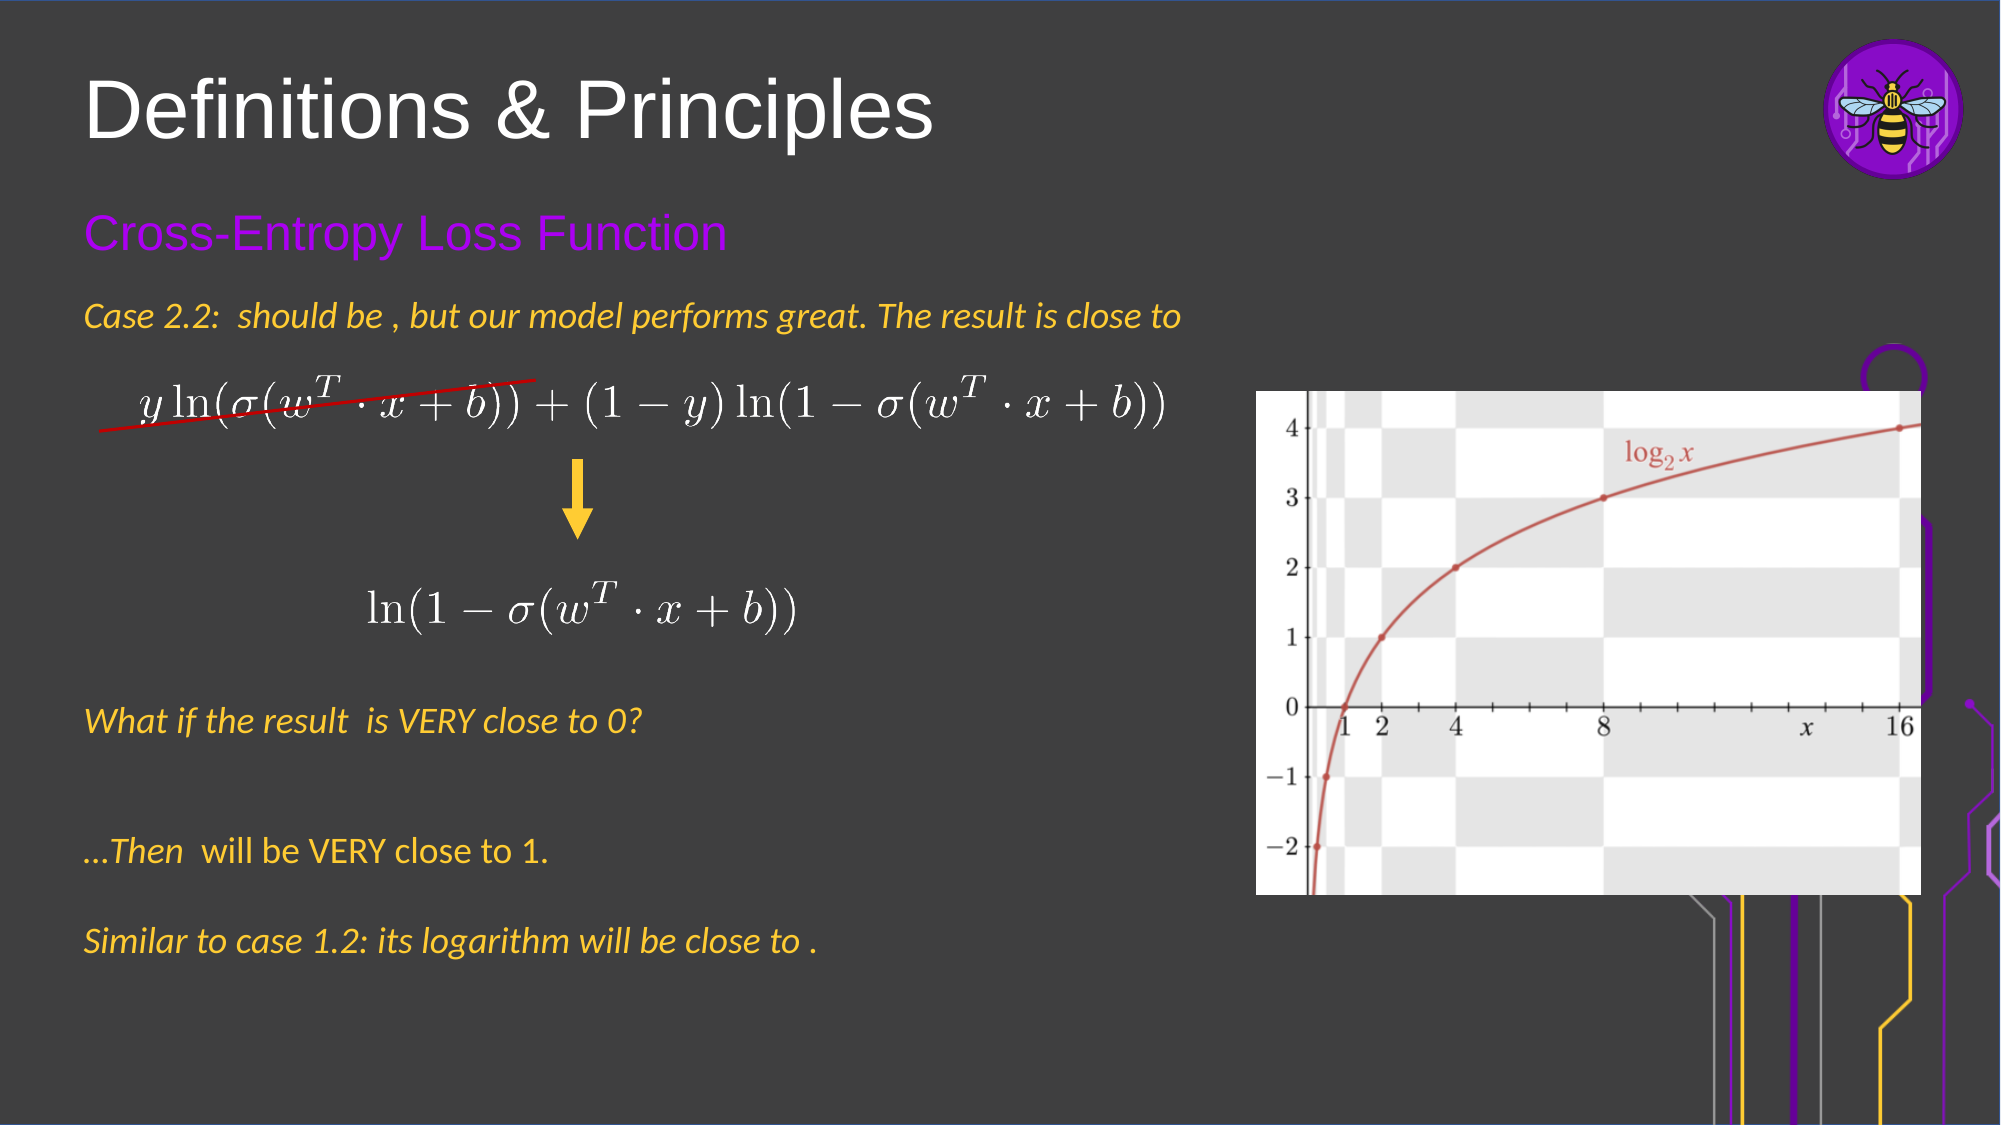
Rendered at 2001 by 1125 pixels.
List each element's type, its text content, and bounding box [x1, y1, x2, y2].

title Definitions & Principles [68, 3, 1794, 221]
picture [138, 374, 1165, 432]
picture [1814, 34, 1971, 184]
picture [1255, 332, 2000, 1125]
picture [359, 580, 796, 639]
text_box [99, 380, 536, 432]
text_box Cross-Entropy Loss Function [68, 192, 1754, 268]
